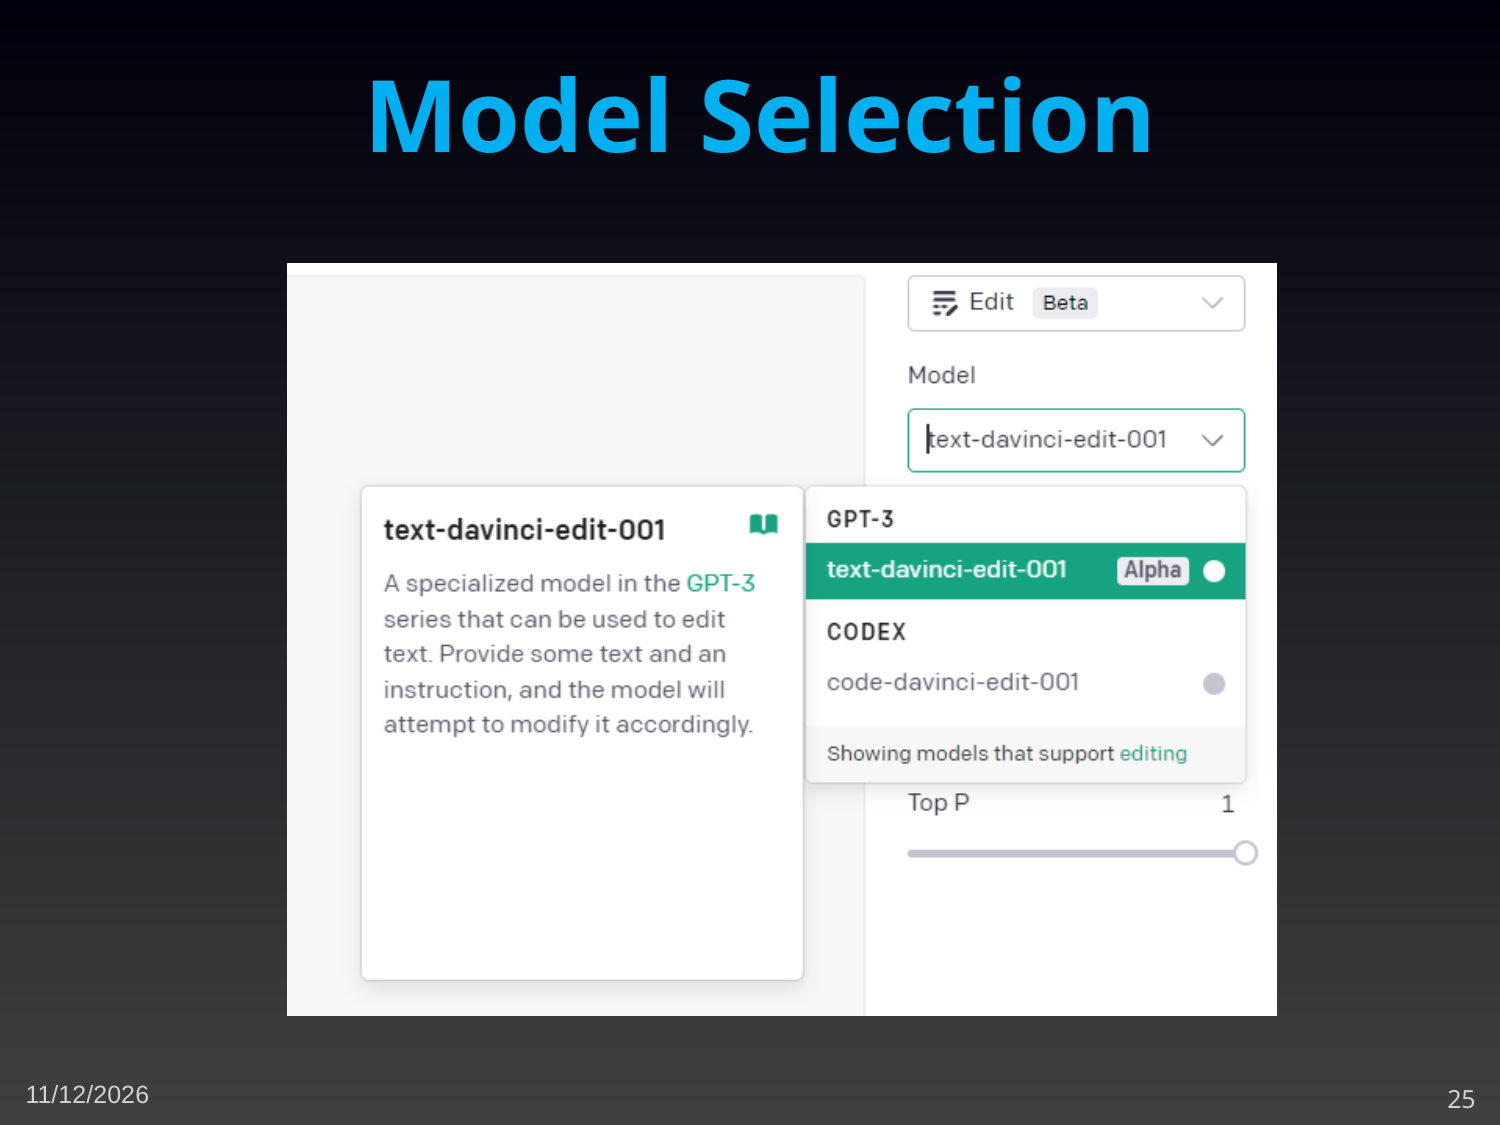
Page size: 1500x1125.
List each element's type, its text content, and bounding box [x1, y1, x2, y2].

slide_number 25 [1340, 1075, 1491, 1117]
picture [287, 263, 1277, 1016]
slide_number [10, 1075, 411, 1117]
text_box Model Selection [349, 24, 1263, 188]
